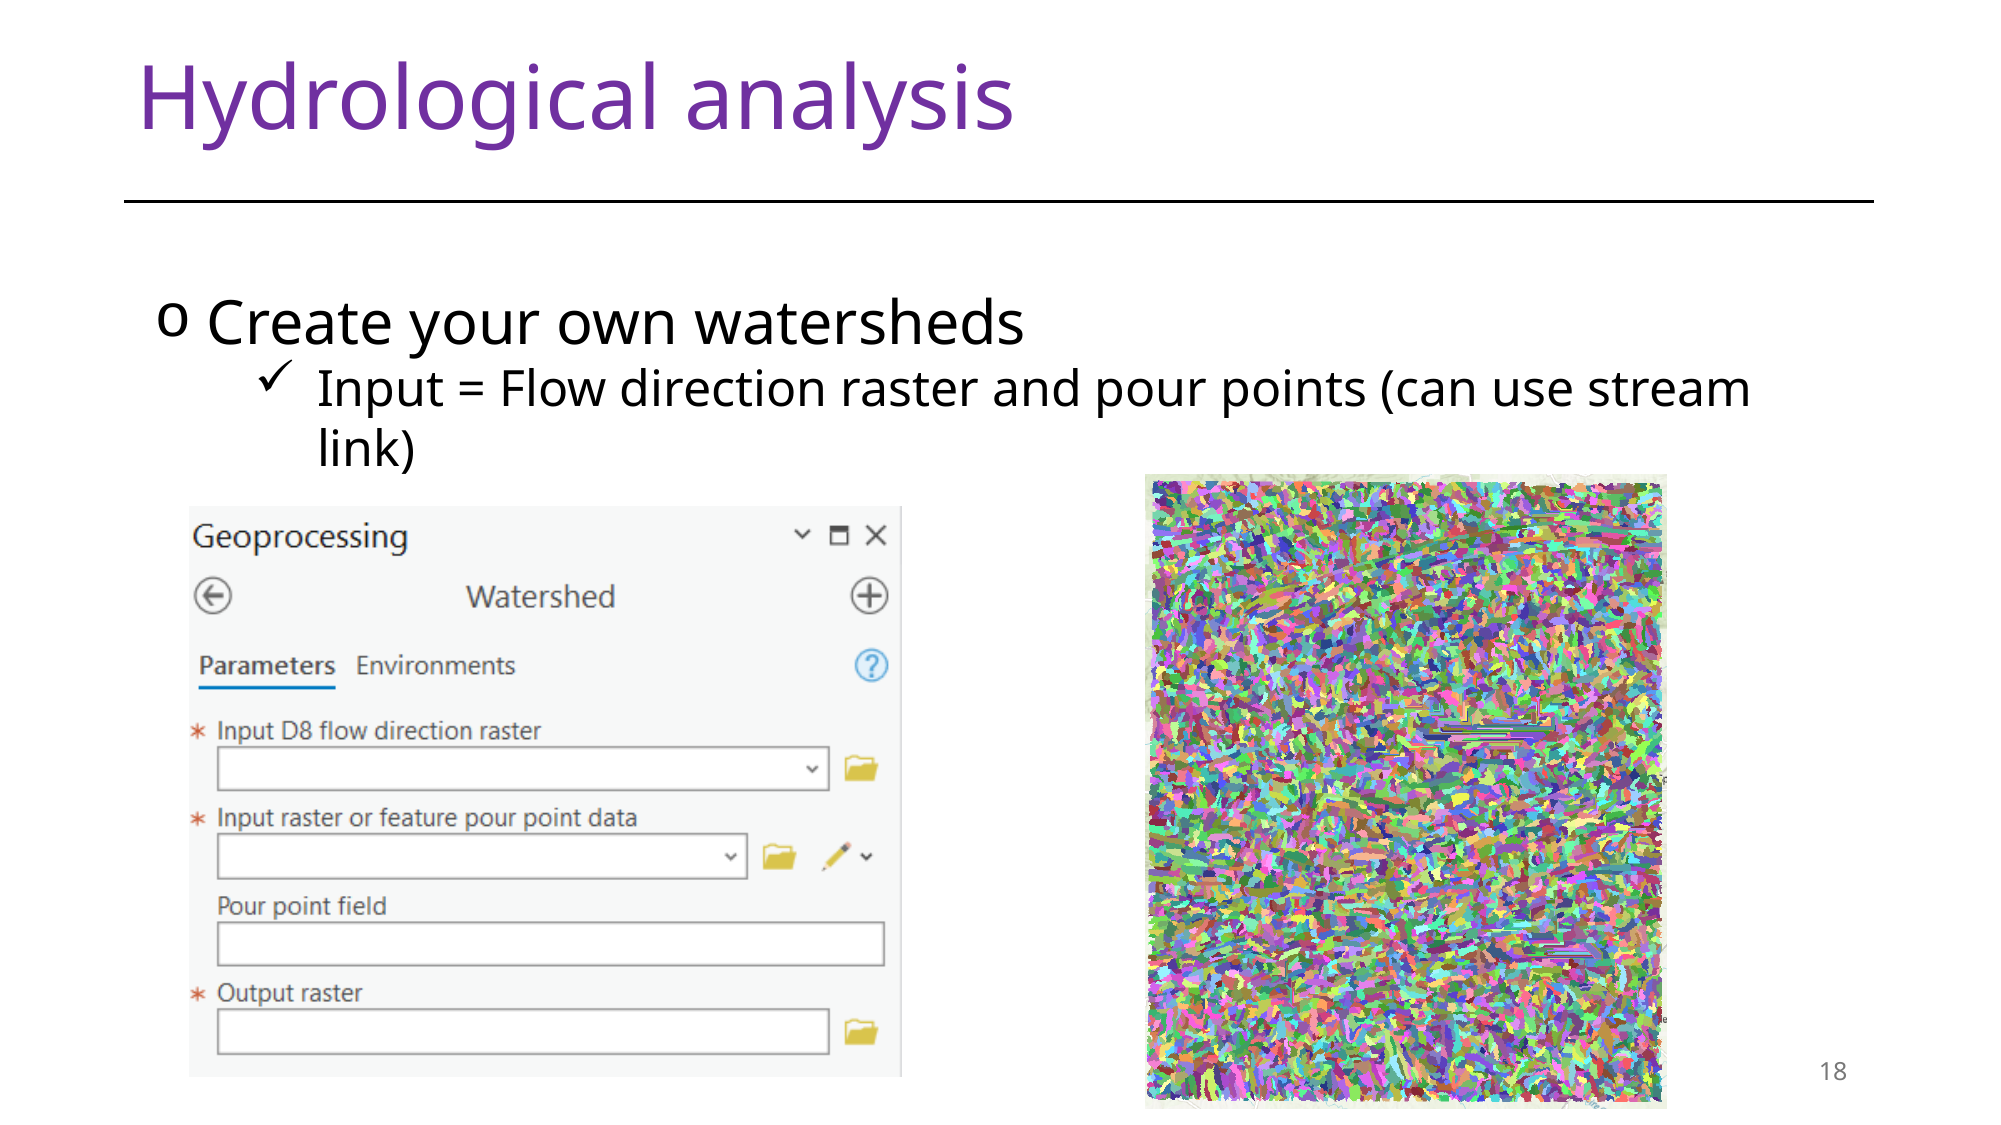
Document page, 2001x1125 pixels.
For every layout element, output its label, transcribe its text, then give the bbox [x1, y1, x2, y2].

text_box Create your own watersheds Input = Flow direction raster and pour points (can use stream link) [139, 275, 1859, 545]
picture [1144, 474, 1668, 1109]
picture [189, 505, 903, 1077]
slide_number 18 [1668, 1042, 1863, 1103]
text_box Hydrological analysis [116, 0, 1884, 188]
